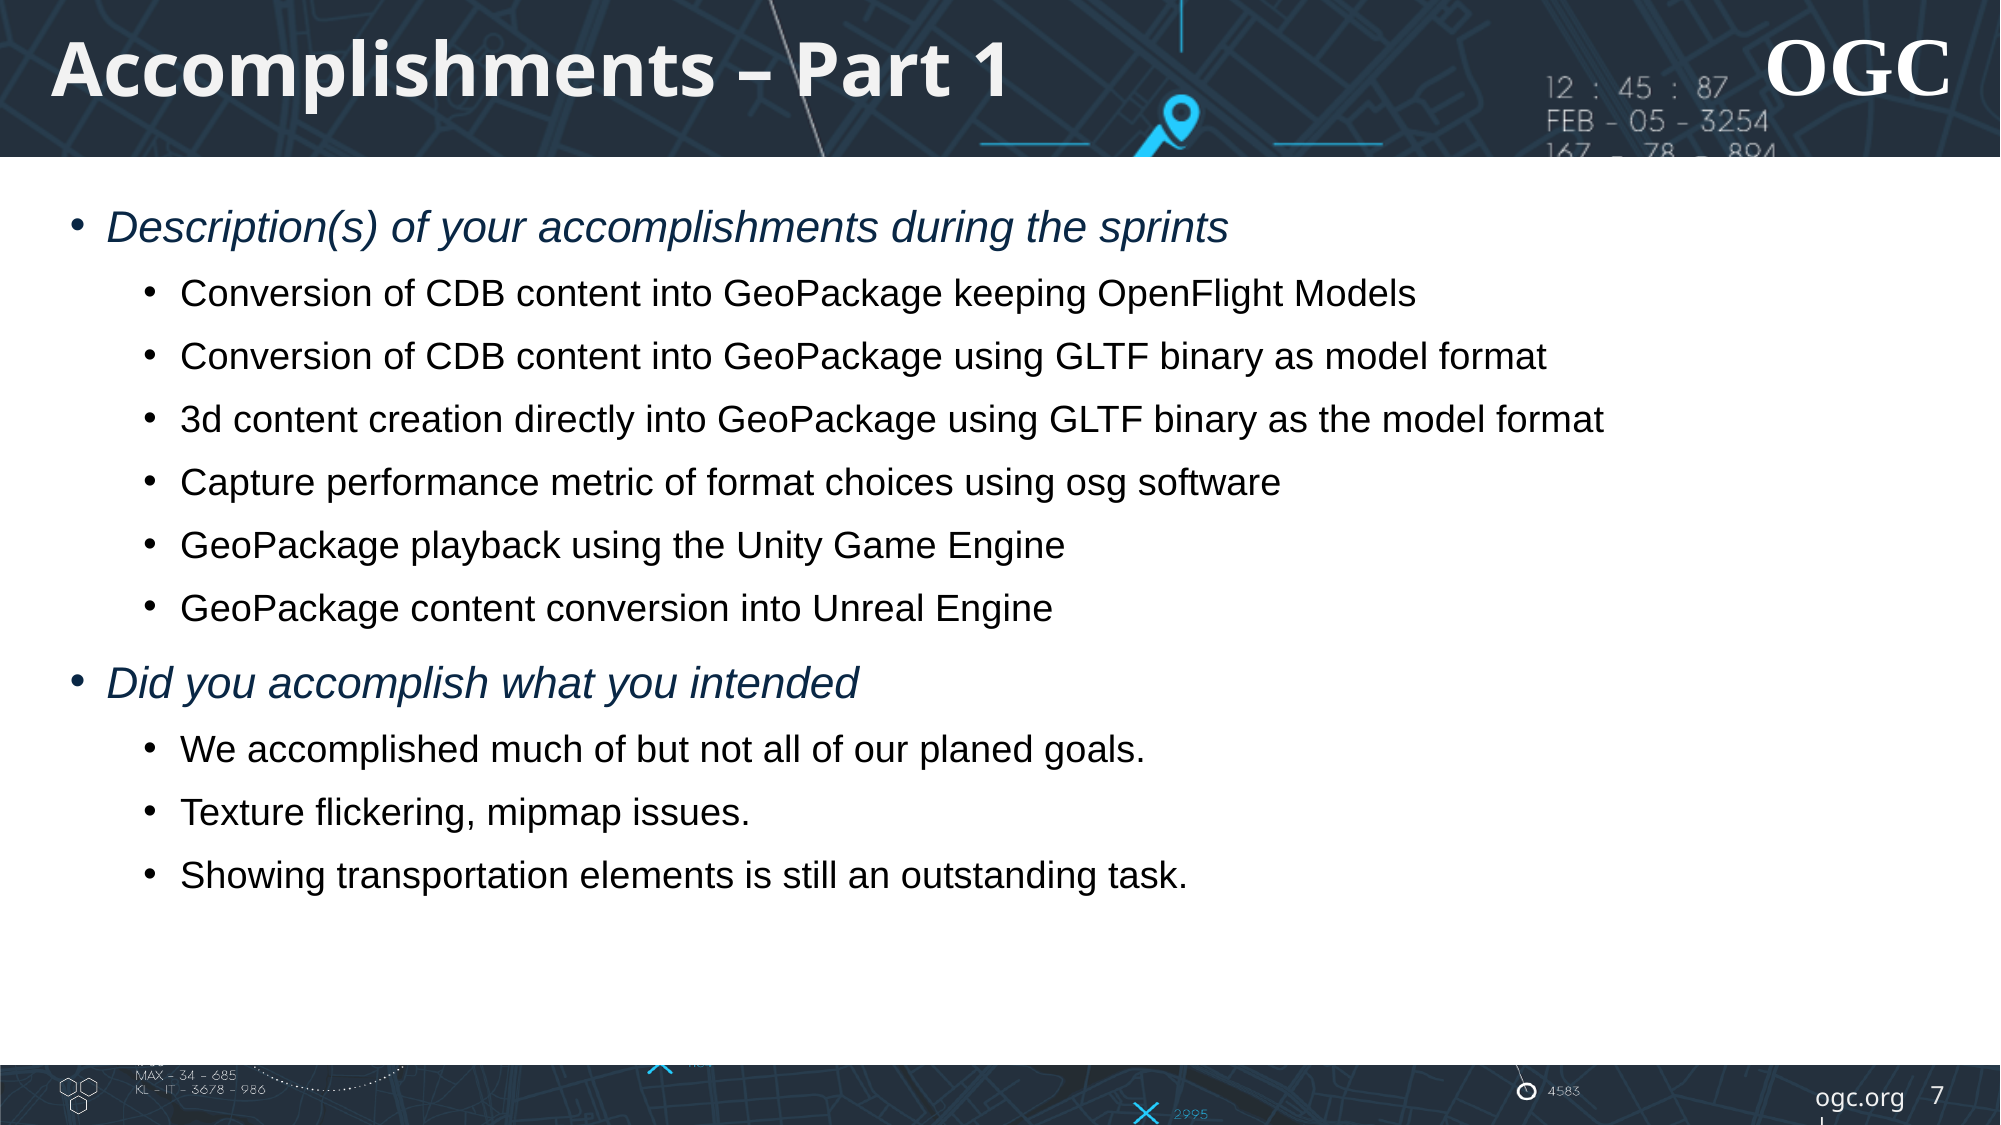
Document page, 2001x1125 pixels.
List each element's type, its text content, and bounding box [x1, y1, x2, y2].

slide_number 7 [1772, 1073, 1960, 1121]
list Description(s) of your accomplishments during the sprints Conversion of CDB content into GeoPackage keeping OpenFlight Models Conversion of CDB content into GeoPackage using GLTF binary as model format 3d content creation directly into GeoPackage using GLTF binary as the model format Capture performance metric of format choices using osg software GeoPackage playback using the Unity Game Engine GeoPackage content conversion into Unreal Engine Did you accomplish what you intended We accomplished much of but not all of our planed goals. Texture flickering, mipmap issues. Showing transportation elements is still an outstanding task. [54, 190, 1734, 905]
picture [51, 1069, 106, 1123]
title Accomplishments – Part 1 [36, 9, 1762, 135]
